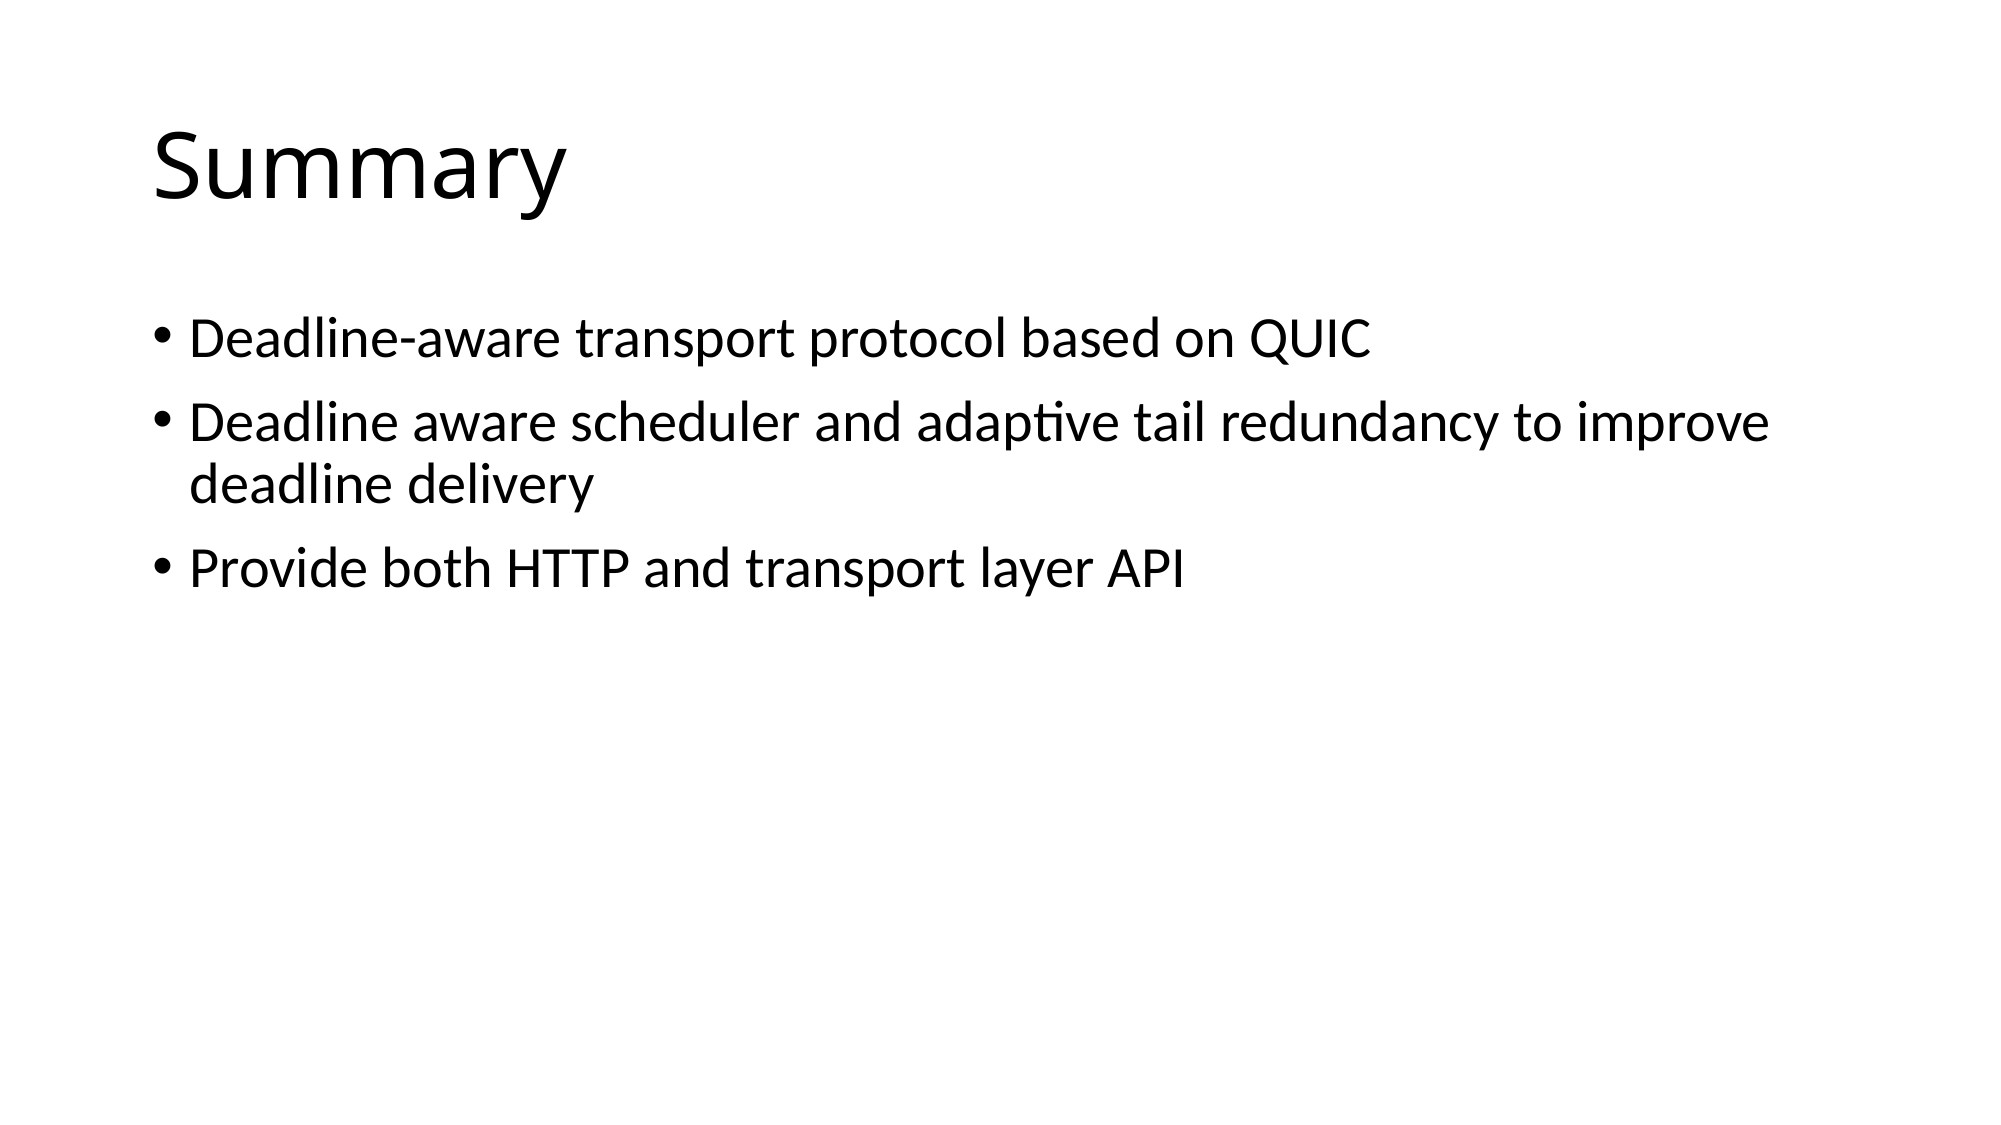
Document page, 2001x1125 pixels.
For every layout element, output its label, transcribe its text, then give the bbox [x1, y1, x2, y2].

title Summary [137, 59, 1863, 278]
list Deadline-aware transport protocol based on QUIC Deadline aware scheduler and adaptive tail redundancy to improve deadline delivery Provide both HTTP and transport layer API [137, 299, 1863, 1014]
